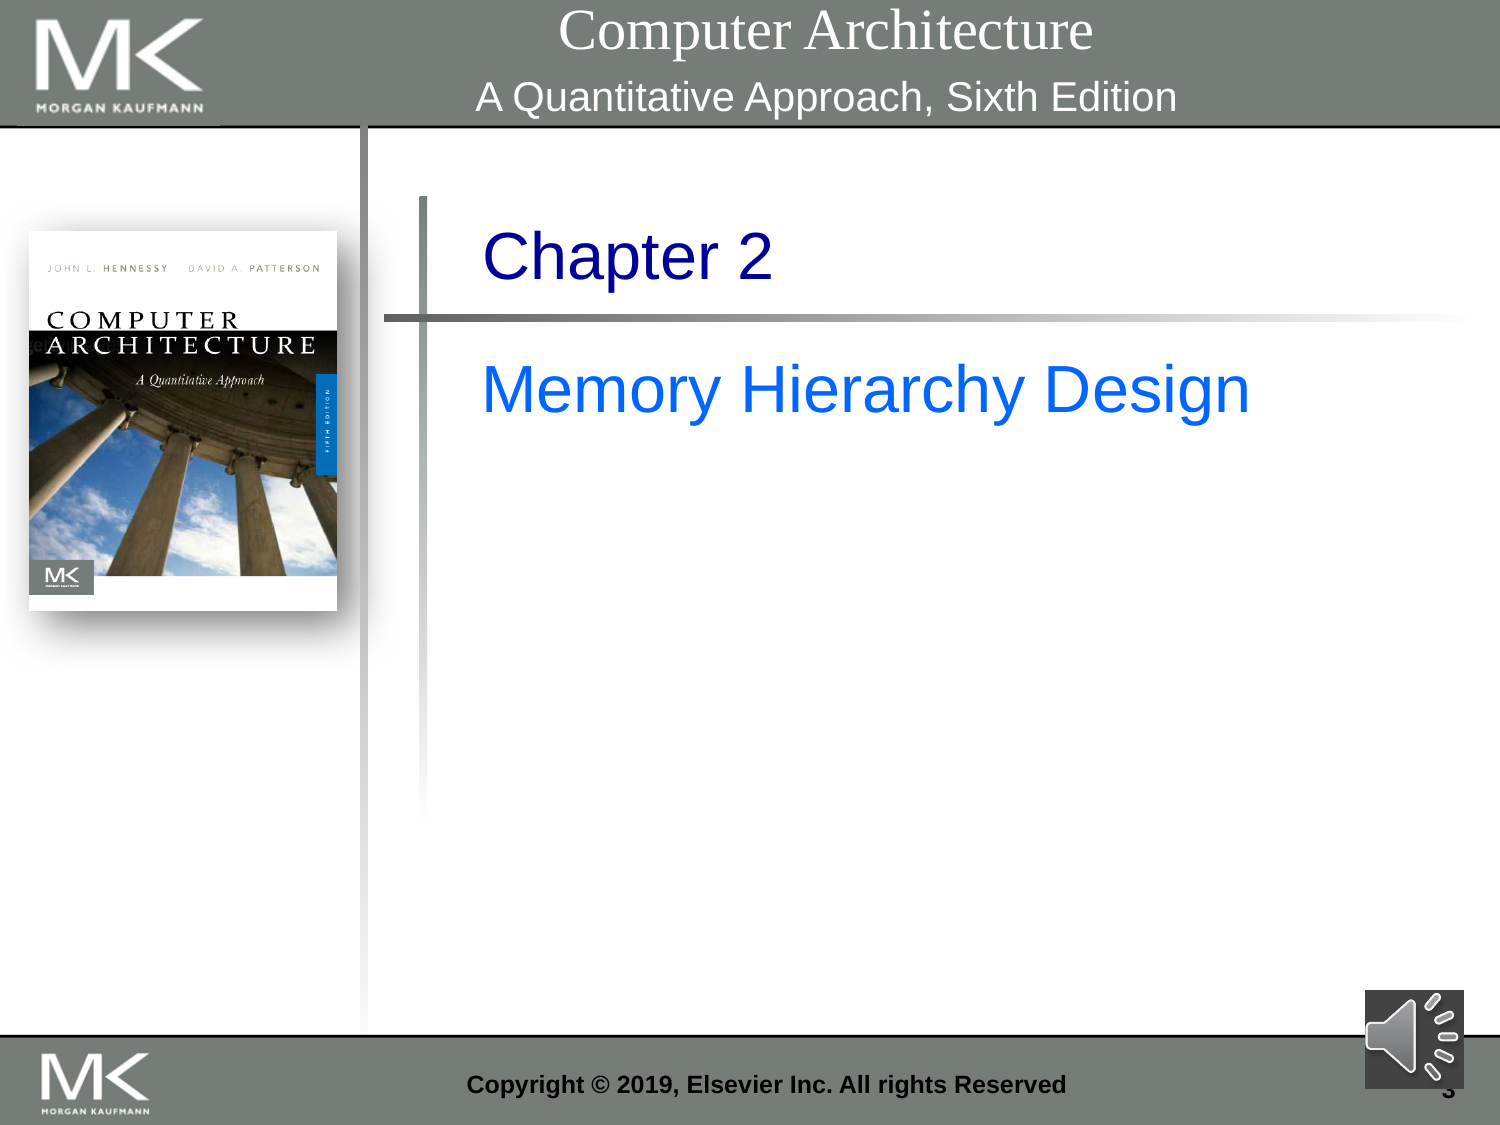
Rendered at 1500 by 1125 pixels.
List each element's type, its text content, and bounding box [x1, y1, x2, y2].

picture [29, 231, 337, 611]
picture [1364, 989, 1465, 1090]
picture [17, 8, 220, 126]
text_box Memory Hierarchy Design [466, 337, 1424, 433]
text_box Chapter 2 [467, 205, 791, 301]
text_box Computer Architecture A Quantitative Approach, Sixth Edition [460, 0, 1193, 127]
picture [29, 1046, 160, 1123]
footer Copyright © 2019, Elsevier Inc. All rights Reserved [170, 1046, 1365, 1106]
